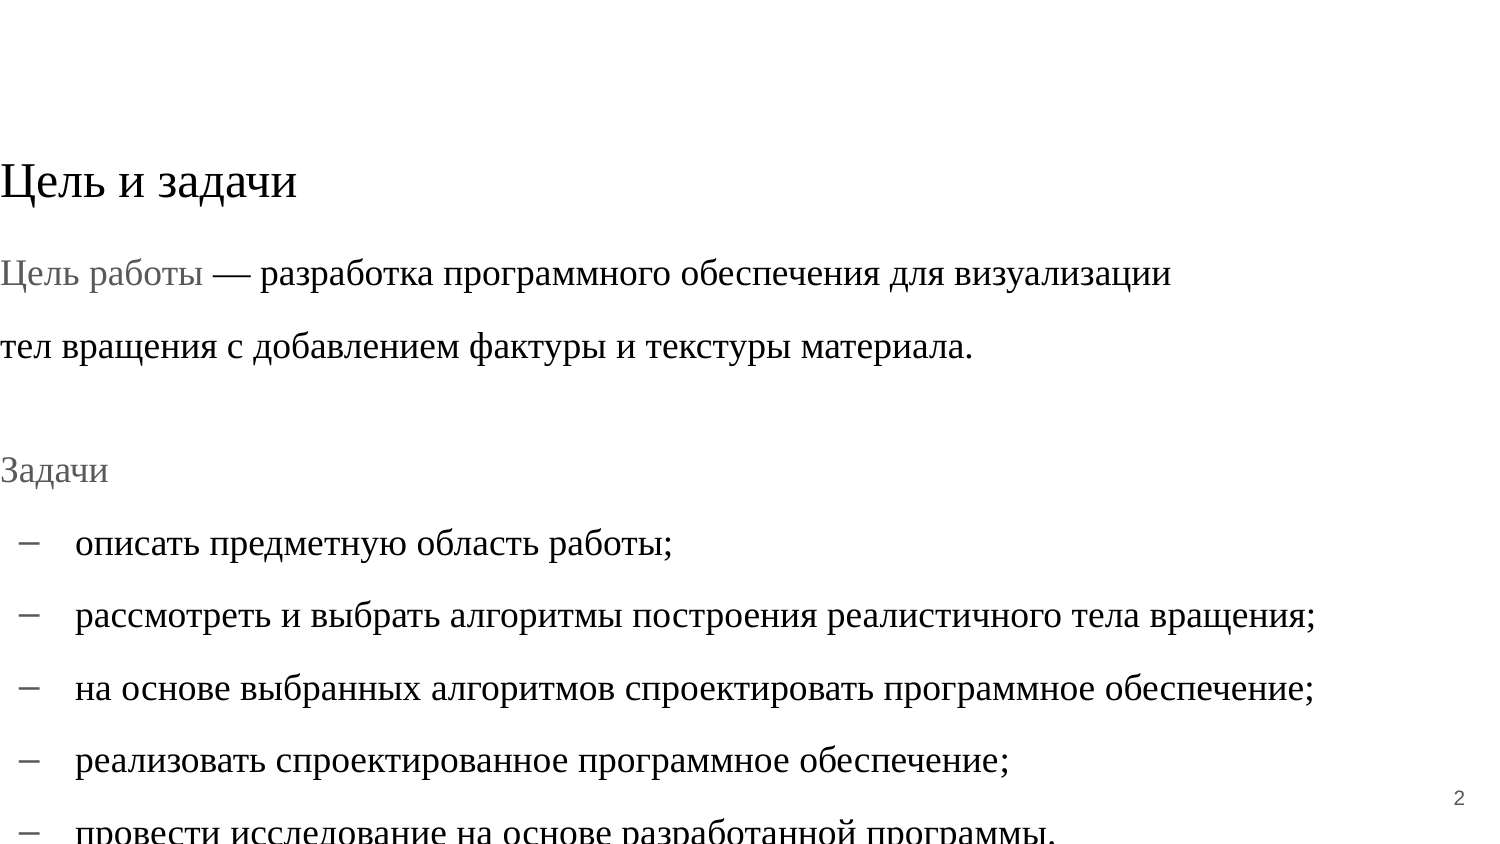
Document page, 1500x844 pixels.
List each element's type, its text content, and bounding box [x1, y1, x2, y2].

list Цель работы — разработка программного обеспечения для визуализации тел вращения с добавлением фактуры и текстуры материала. Задачи описать предметную область работы; рассмотреть и выбрать алгоритмы построения реалистичного тела вращения; на основе выбранных алгоритмов спроектировать программное обеспечение; реализовать спроектированное программное обеспечение; провести исследование на основе разработанной программы. [0, 226, 1398, 844]
slide_number 2 [1389, 764, 1480, 830]
title Цель и задачи [0, 132, 1398, 226]
